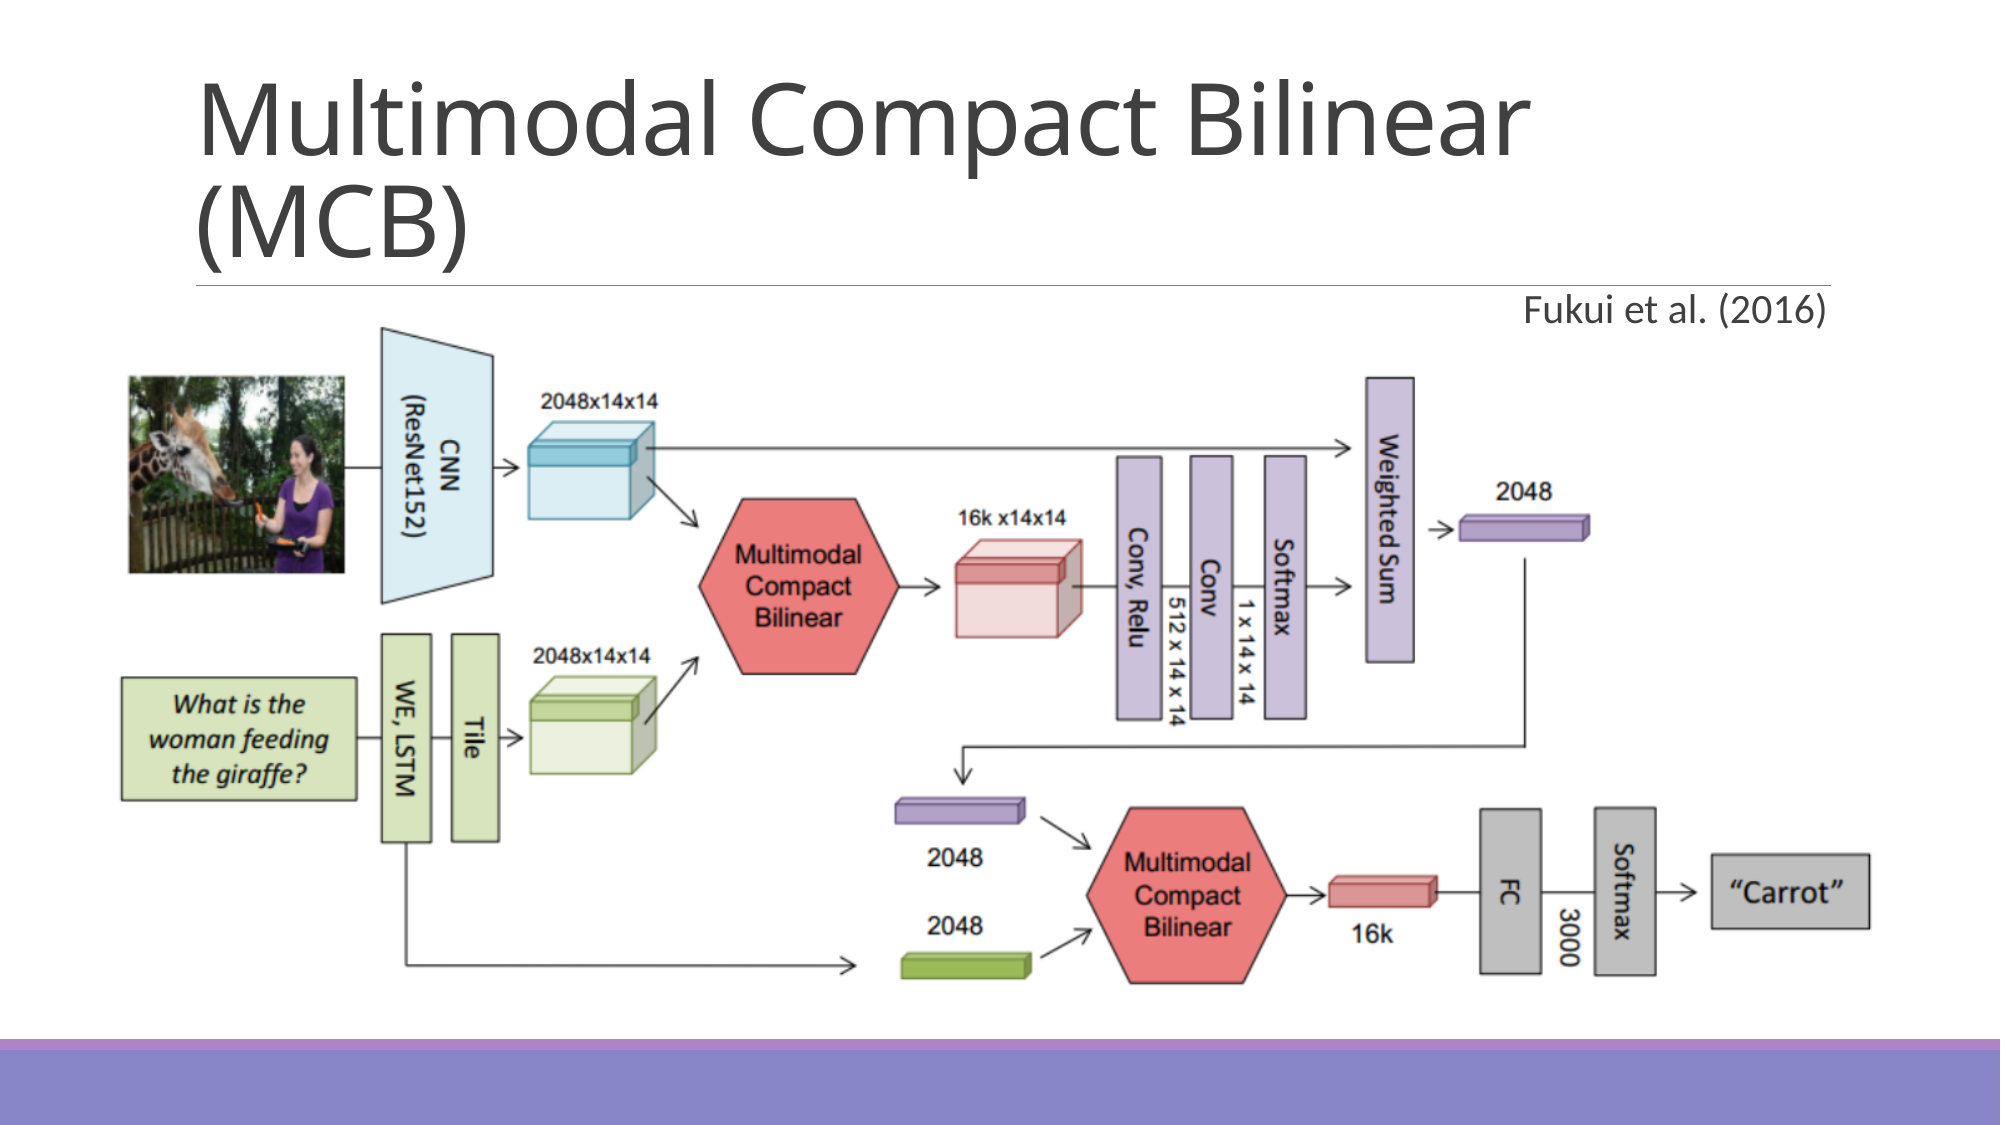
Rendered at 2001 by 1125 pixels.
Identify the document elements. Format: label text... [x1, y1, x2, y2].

title Multimodal Compact Bilinear (MCB) [180, 47, 1830, 285]
text_box Fukui et al. (2016) [1523, 280, 1865, 298]
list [105, 302, 1895, 1022]
